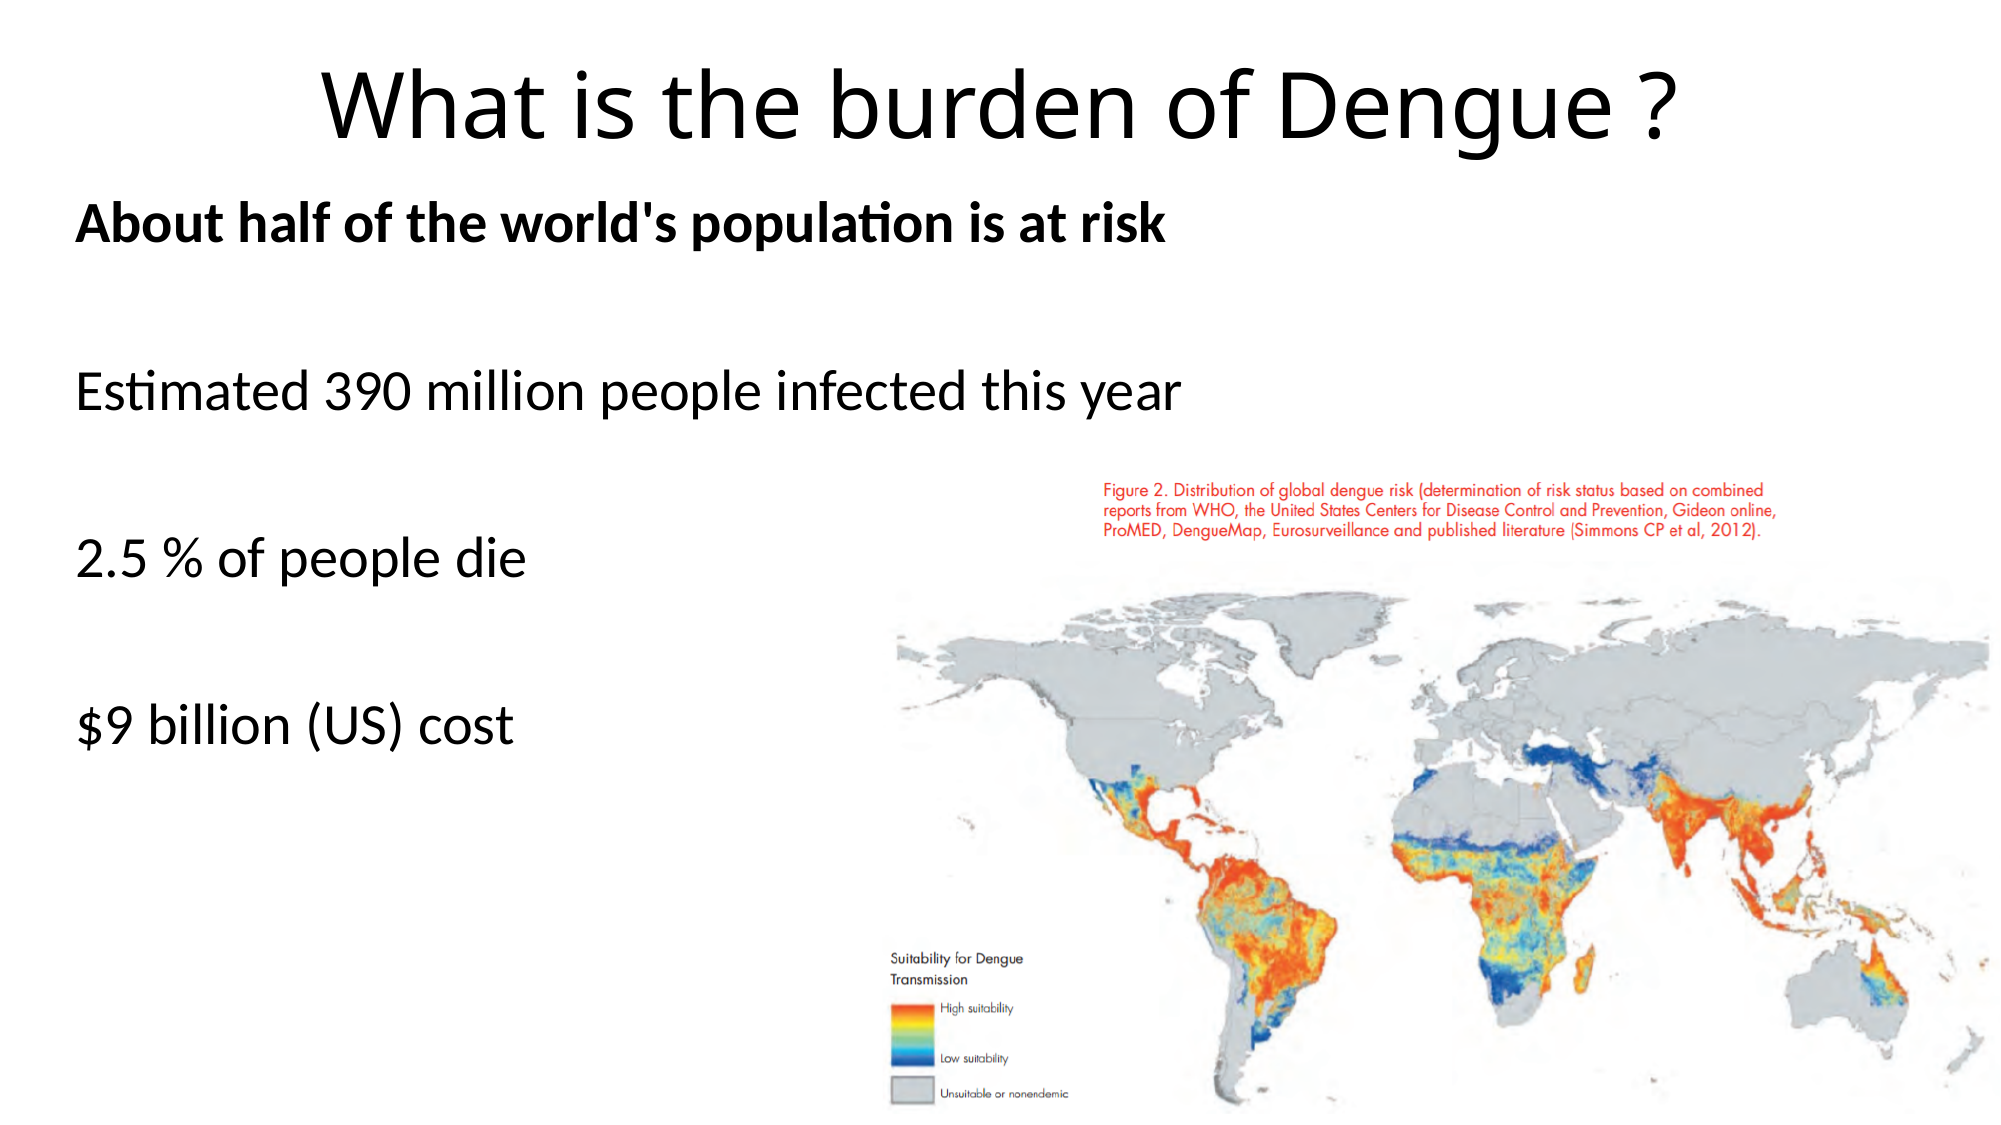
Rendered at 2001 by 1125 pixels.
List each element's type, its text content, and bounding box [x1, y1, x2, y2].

list About half of the world's population is at risk Estimated 390 million people infected this year 2.5 % of people die $9 billion (US) cost [60, 184, 1786, 1093]
picture [882, 467, 2000, 1114]
title What is the burden of Dengue ? [137, 0, 1863, 218]
